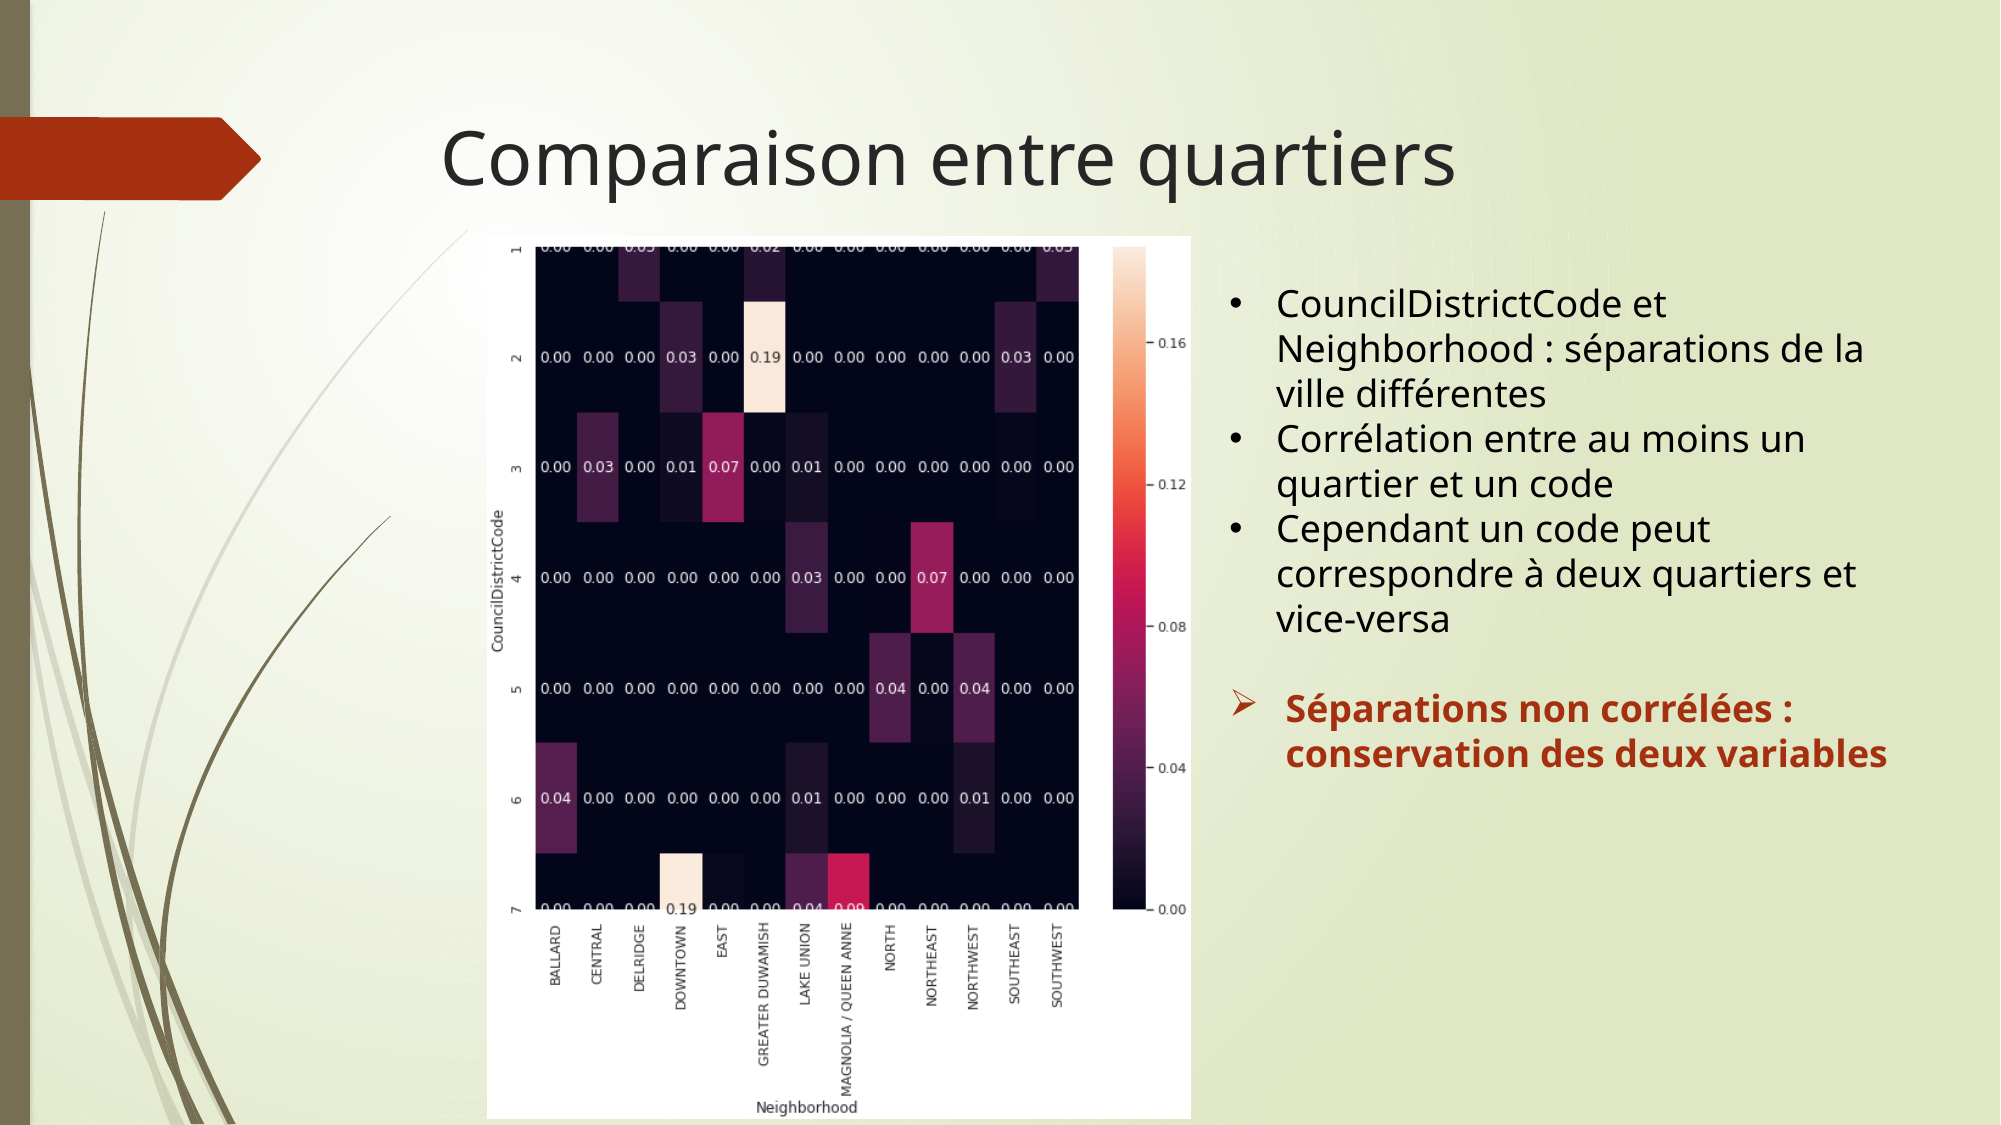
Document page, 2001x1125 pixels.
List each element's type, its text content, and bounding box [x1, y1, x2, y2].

picture [486, 236, 1191, 1119]
title Comparaison entre quartiers [425, 102, 1888, 313]
text_box CouncilDistrictCode et Neighborhood : séparations de la ville différentes Corrélation entre au moins un quartier et un code Cependant un code peut correspondre à deux quartiers et vice-versa Séparations non corrélées : conservation des deux variables [1214, 272, 1948, 828]
